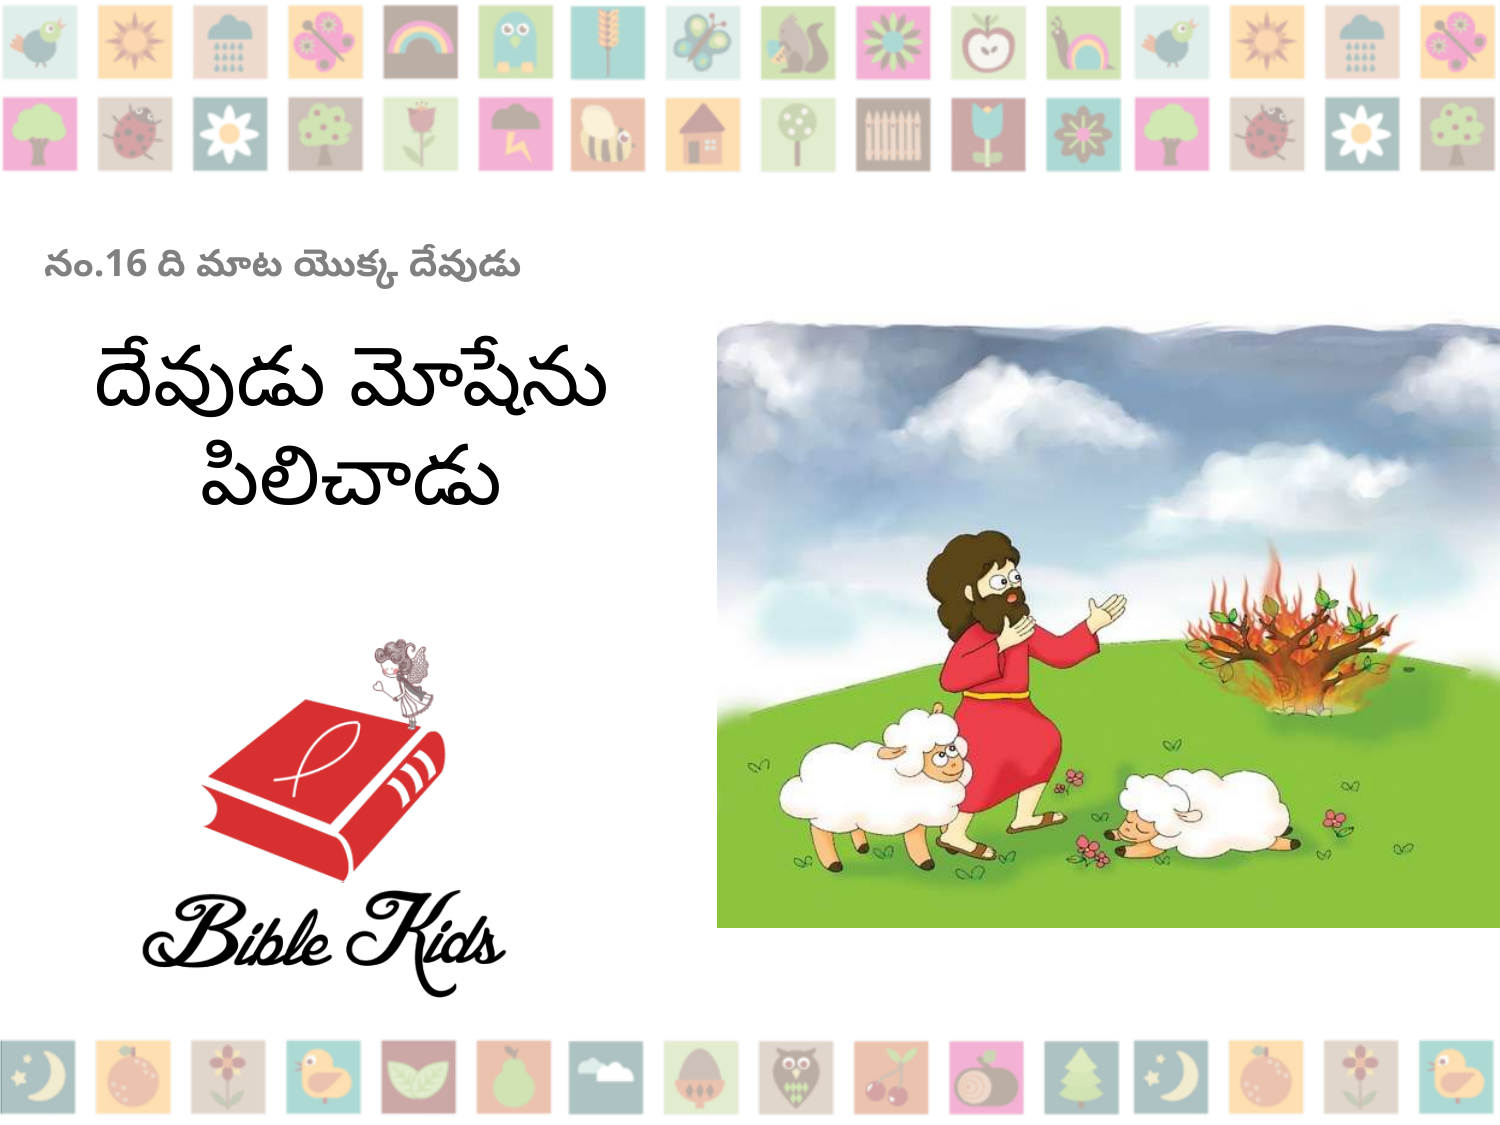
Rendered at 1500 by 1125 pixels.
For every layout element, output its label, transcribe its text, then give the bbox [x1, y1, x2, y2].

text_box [0, 3, 1500, 181]
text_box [0, 1028, 1500, 1118]
picture [117, 600, 544, 1027]
text_box నం.16 ది మాట యొక్క దేవుడు [29, 231, 543, 292]
picture [717, 292, 1500, 928]
text_box దేవుడు మోషేను పిలిచాడు [29, 314, 675, 530]
